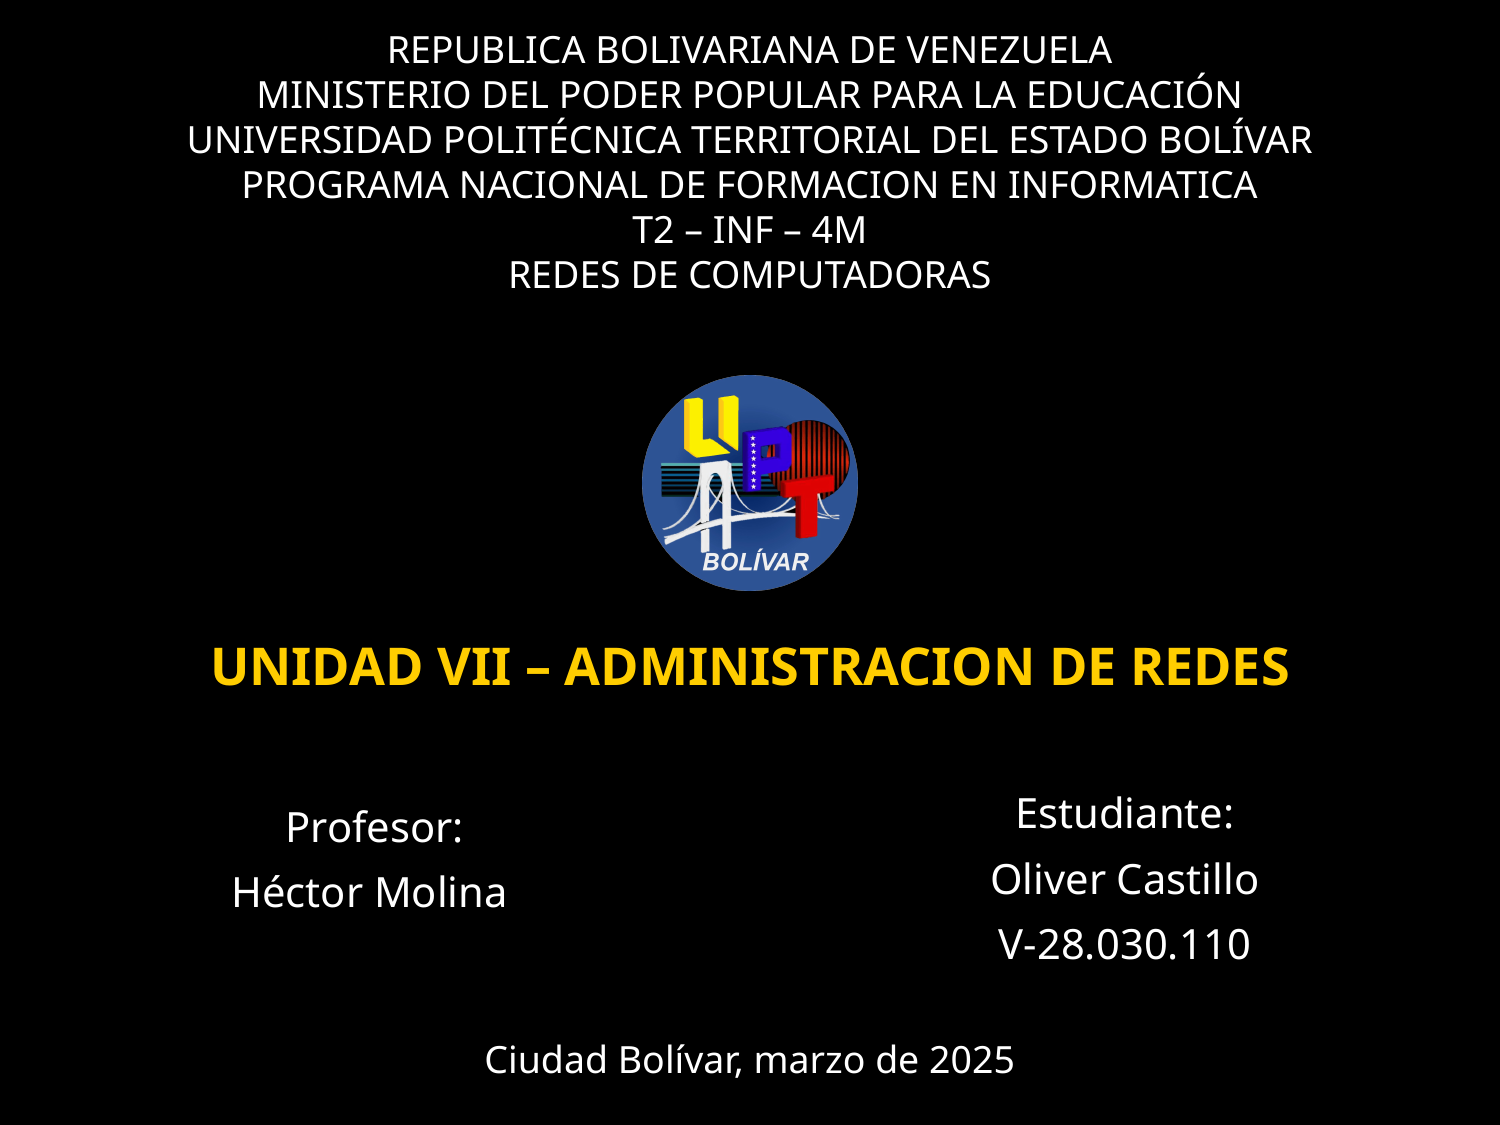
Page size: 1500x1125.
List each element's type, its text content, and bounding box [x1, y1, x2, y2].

list Profesor: Héctor Molina [0, 800, 750, 927]
title UNIDAD VII – ADMINISTRACION DE REDES [0, 640, 1500, 726]
footer REPUBLICA BOLIVARIANA DE VENEZUELA MINISTERIO DEL PODER POPULAR PARA LA EDUCACIÓN UNIVERSIDAD POLITÉCNICA TERRITORIAL DEL ESTADO BOLÍVAR PROGRAMA NACIONAL DE FORMACION EN INFORMATICA T2 – INF – 4M REDES DE COMPUTADORAS [0, 113, 1500, 259]
text_box Ciudad Bolívar, marzo de 2025 [0, 1035, 1500, 1077]
text_box Estudiante: Oliver Castillo V-28.030.110 [749, 786, 1500, 913]
picture [642, 375, 858, 591]
